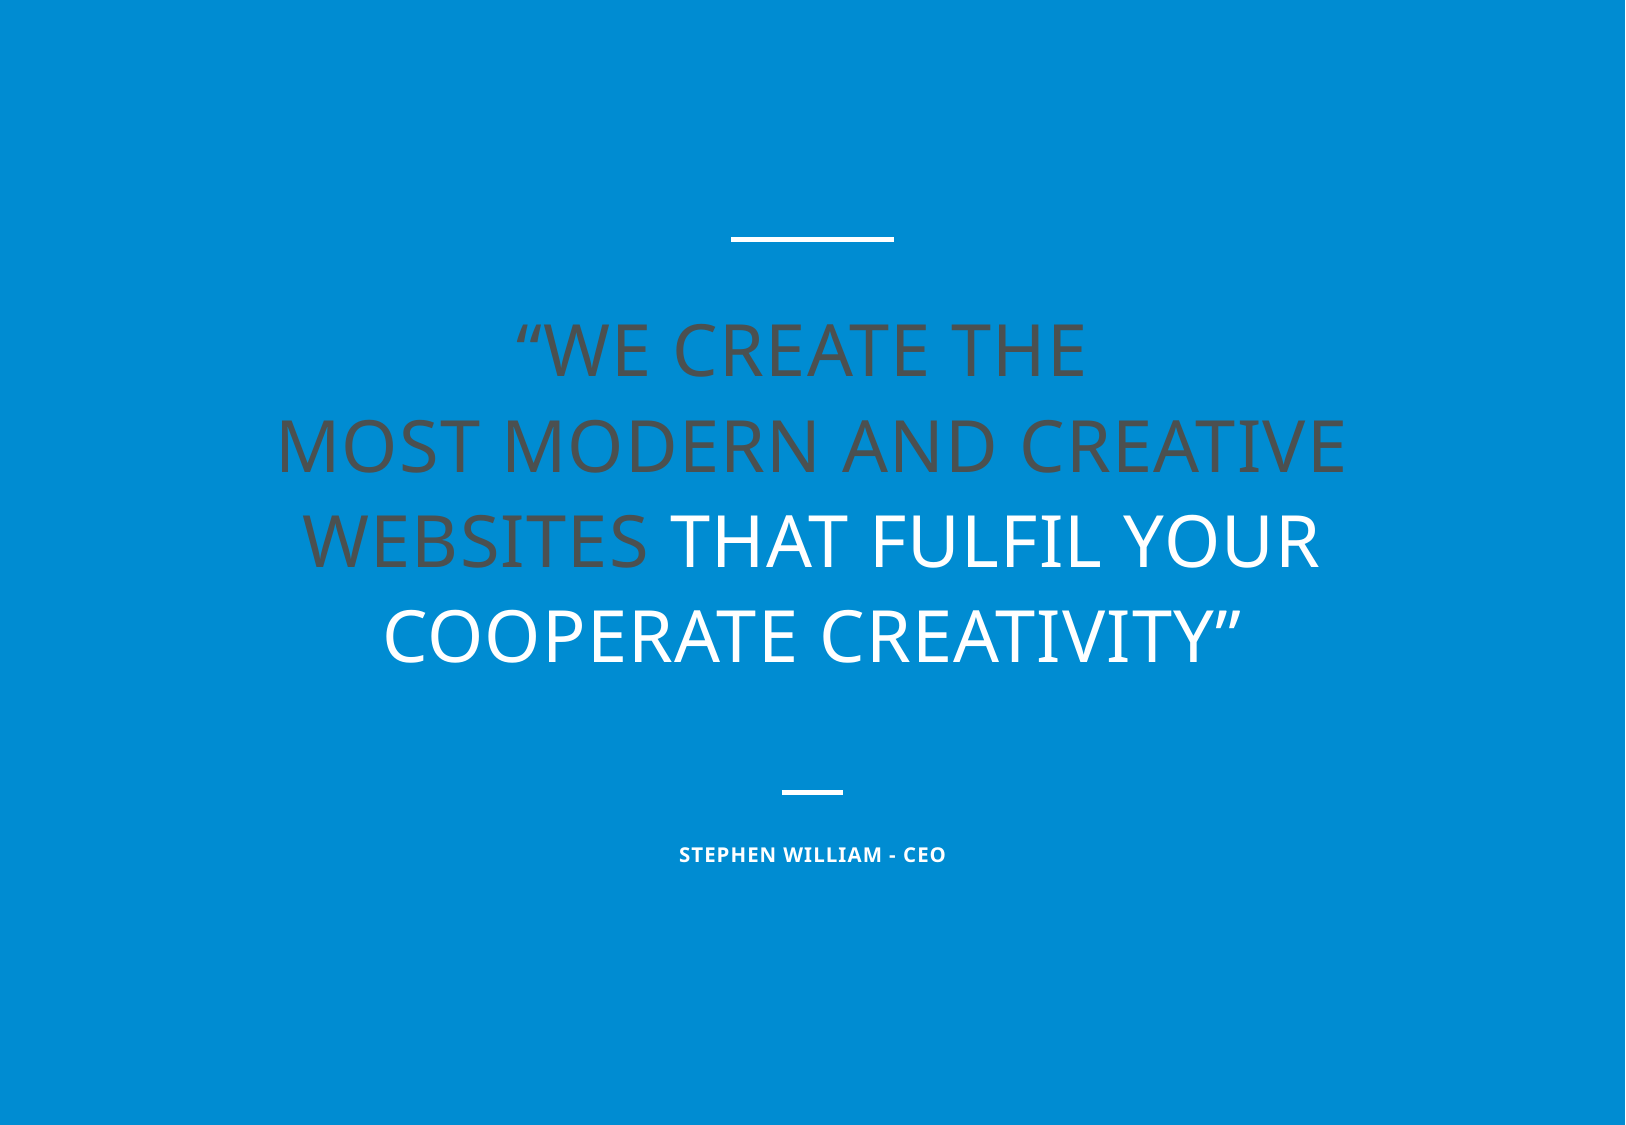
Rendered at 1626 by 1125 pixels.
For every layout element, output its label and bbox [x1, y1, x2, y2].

text_box [561, 842, 1064, 867]
text_box [105, 296, 1520, 677]
